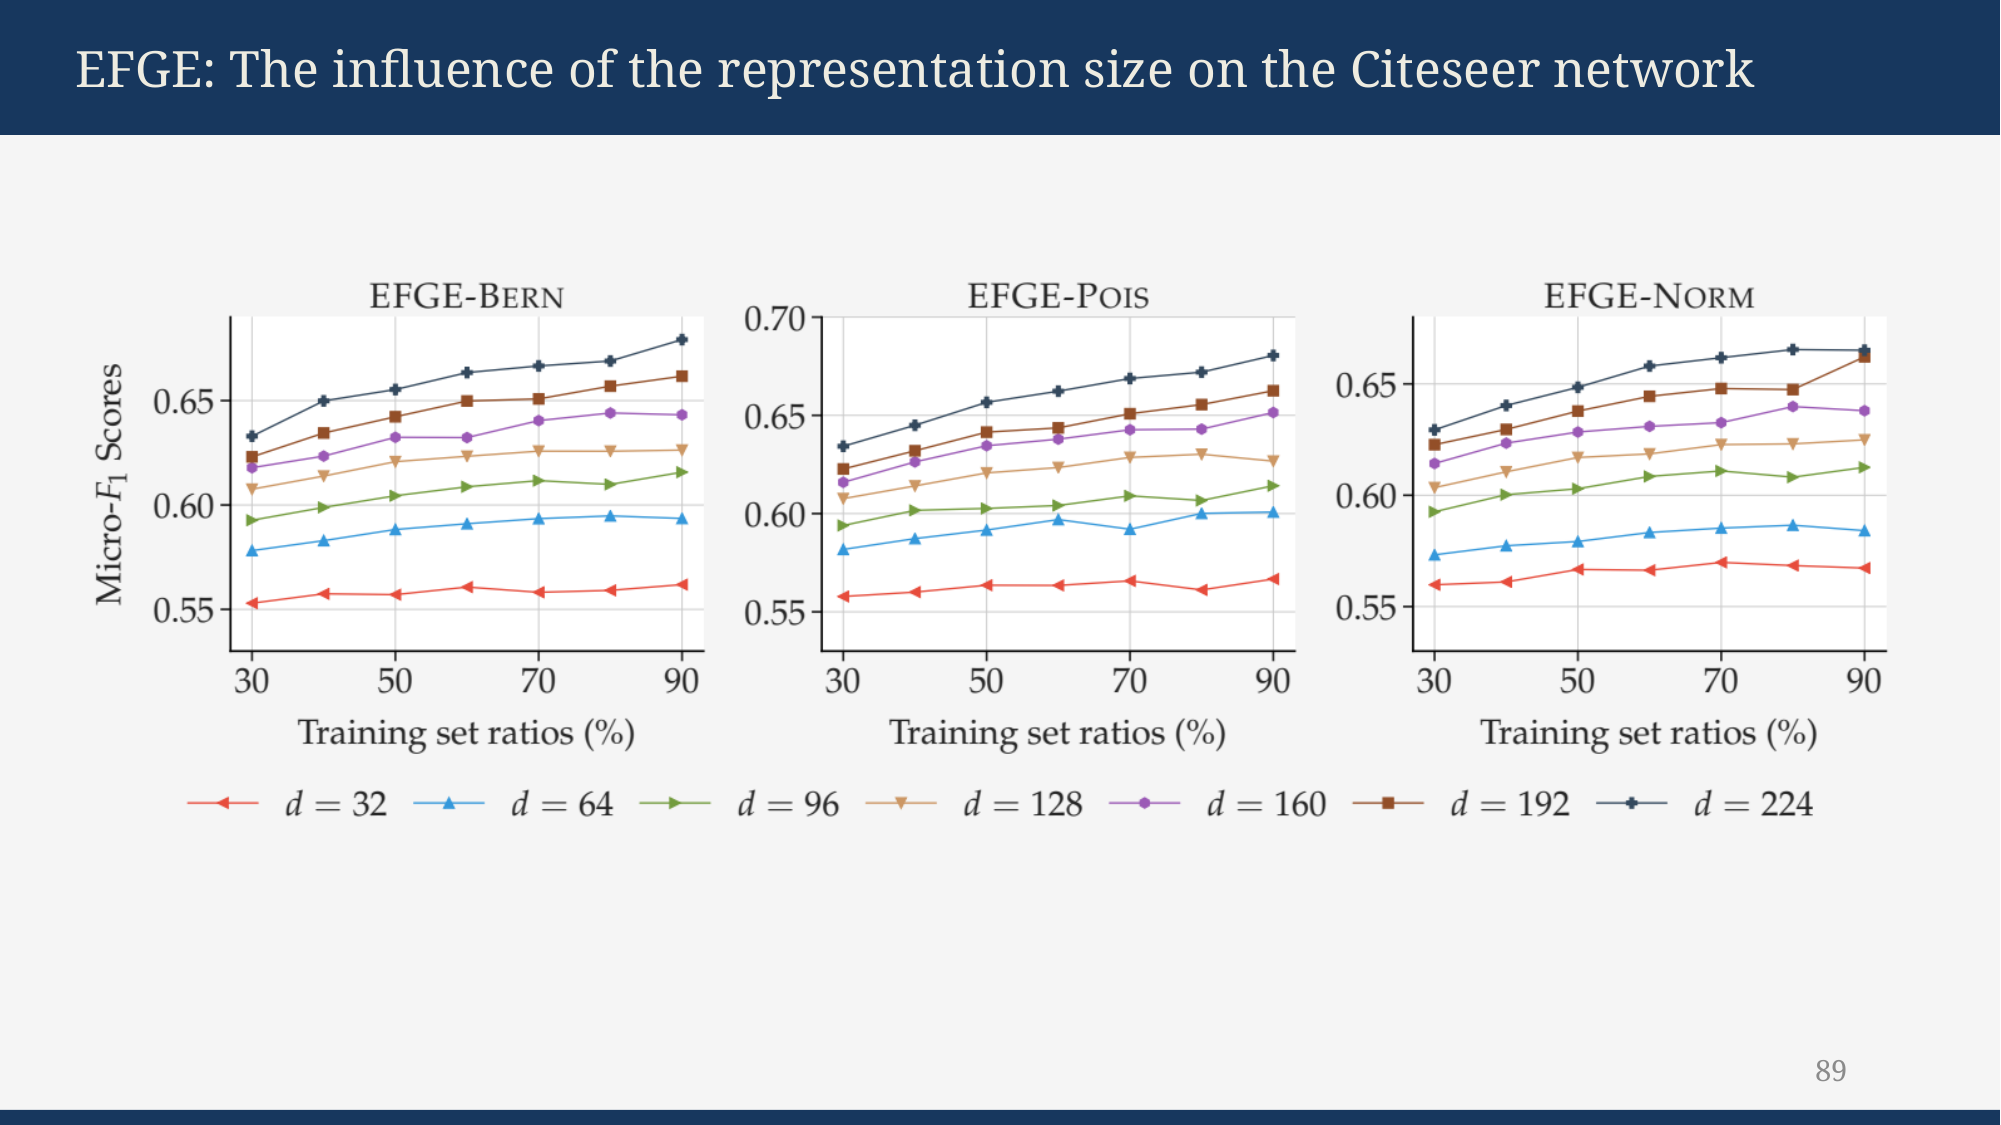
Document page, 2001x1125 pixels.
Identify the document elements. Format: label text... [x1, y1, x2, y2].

picture [90, 270, 1909, 855]
text_box [0, 1109, 2000, 1125]
slide_number 89 [1412, 1042, 1863, 1103]
text_box EFGE: The influence of the representation size on the Citeseer network [0, 0, 2000, 136]
